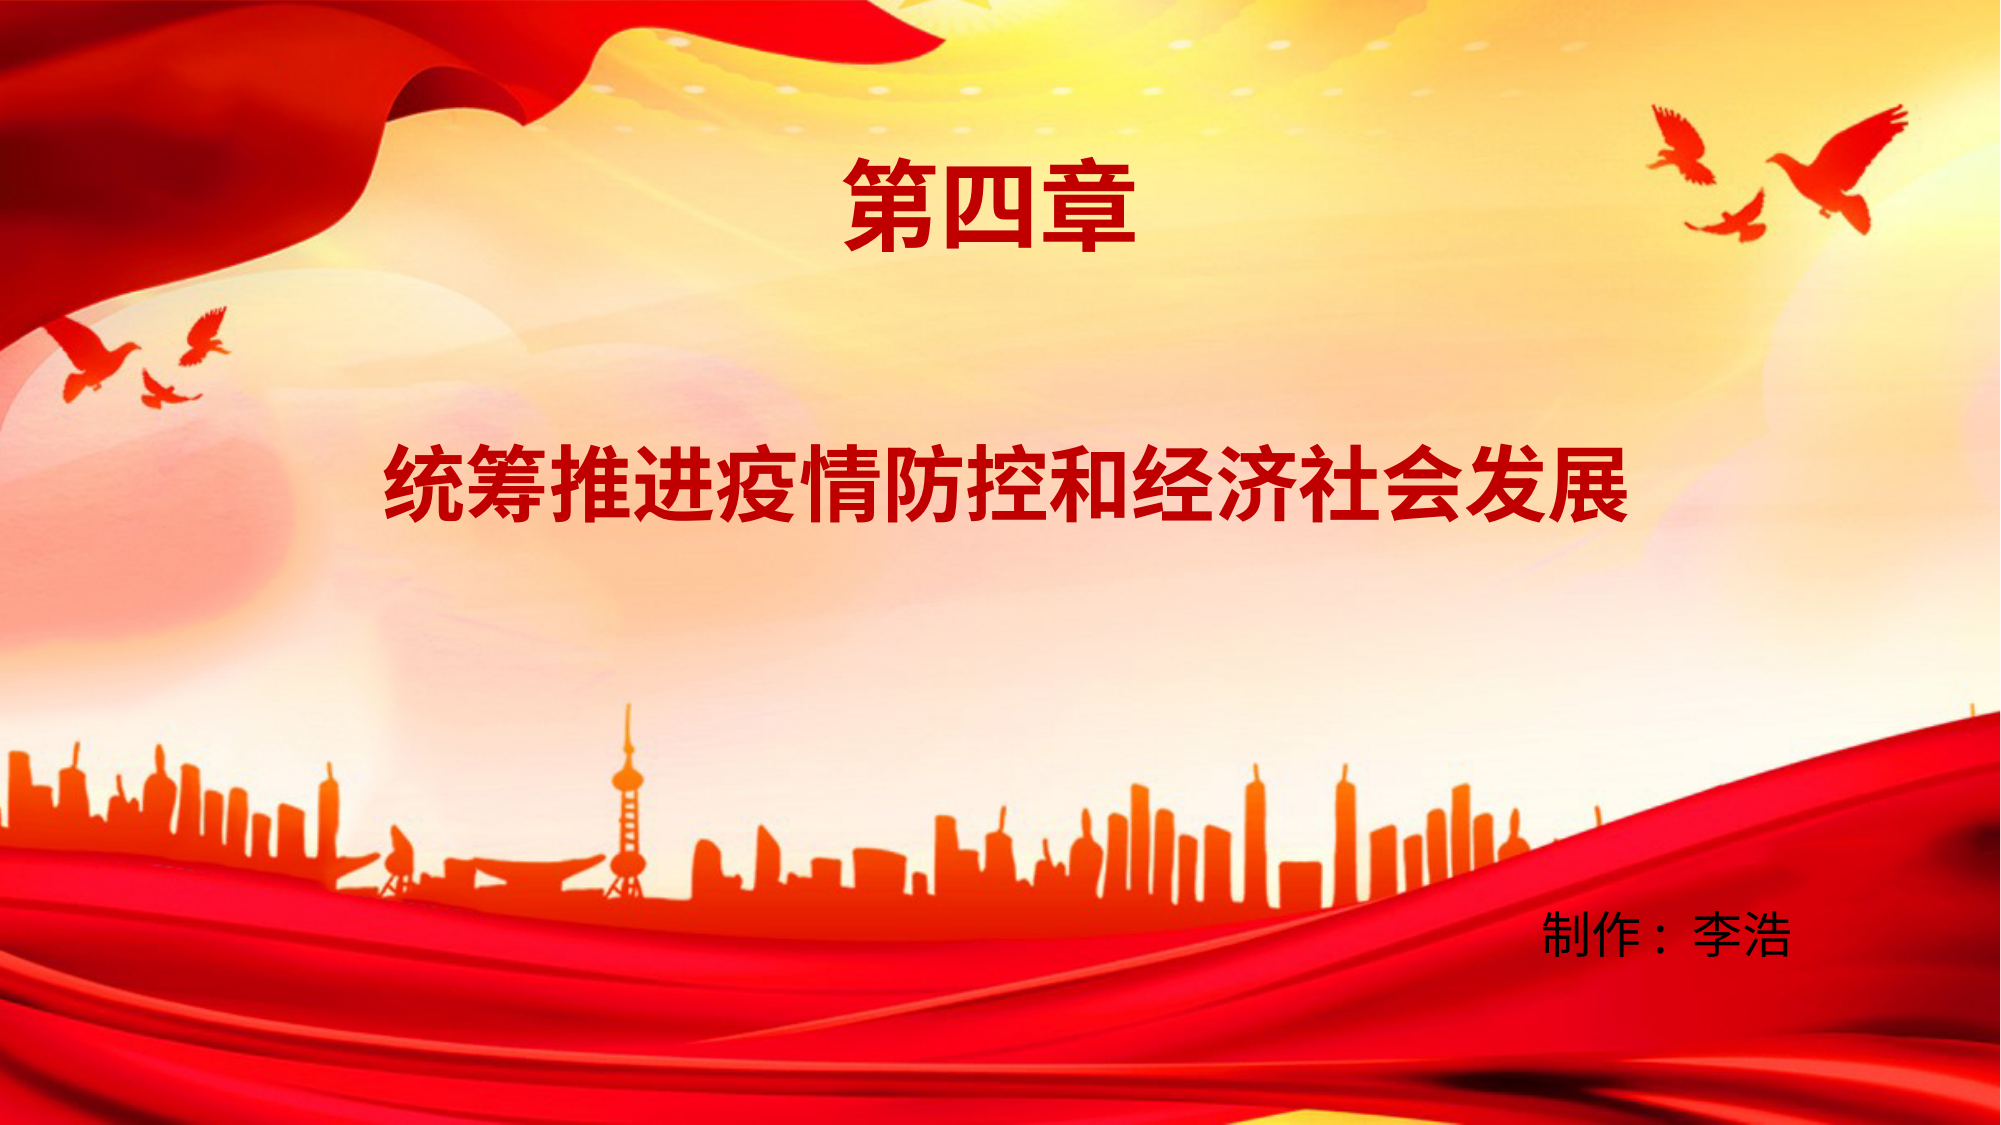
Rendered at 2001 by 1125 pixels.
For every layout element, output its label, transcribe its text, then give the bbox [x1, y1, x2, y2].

picture [0, 0, 2001, 1125]
text_box 制作: 李浩 [1527, 895, 1840, 971]
text_box 统筹推进疫情防控和经济社会发展 [367, 425, 1655, 540]
text_box 第四章 [787, 136, 1193, 272]
